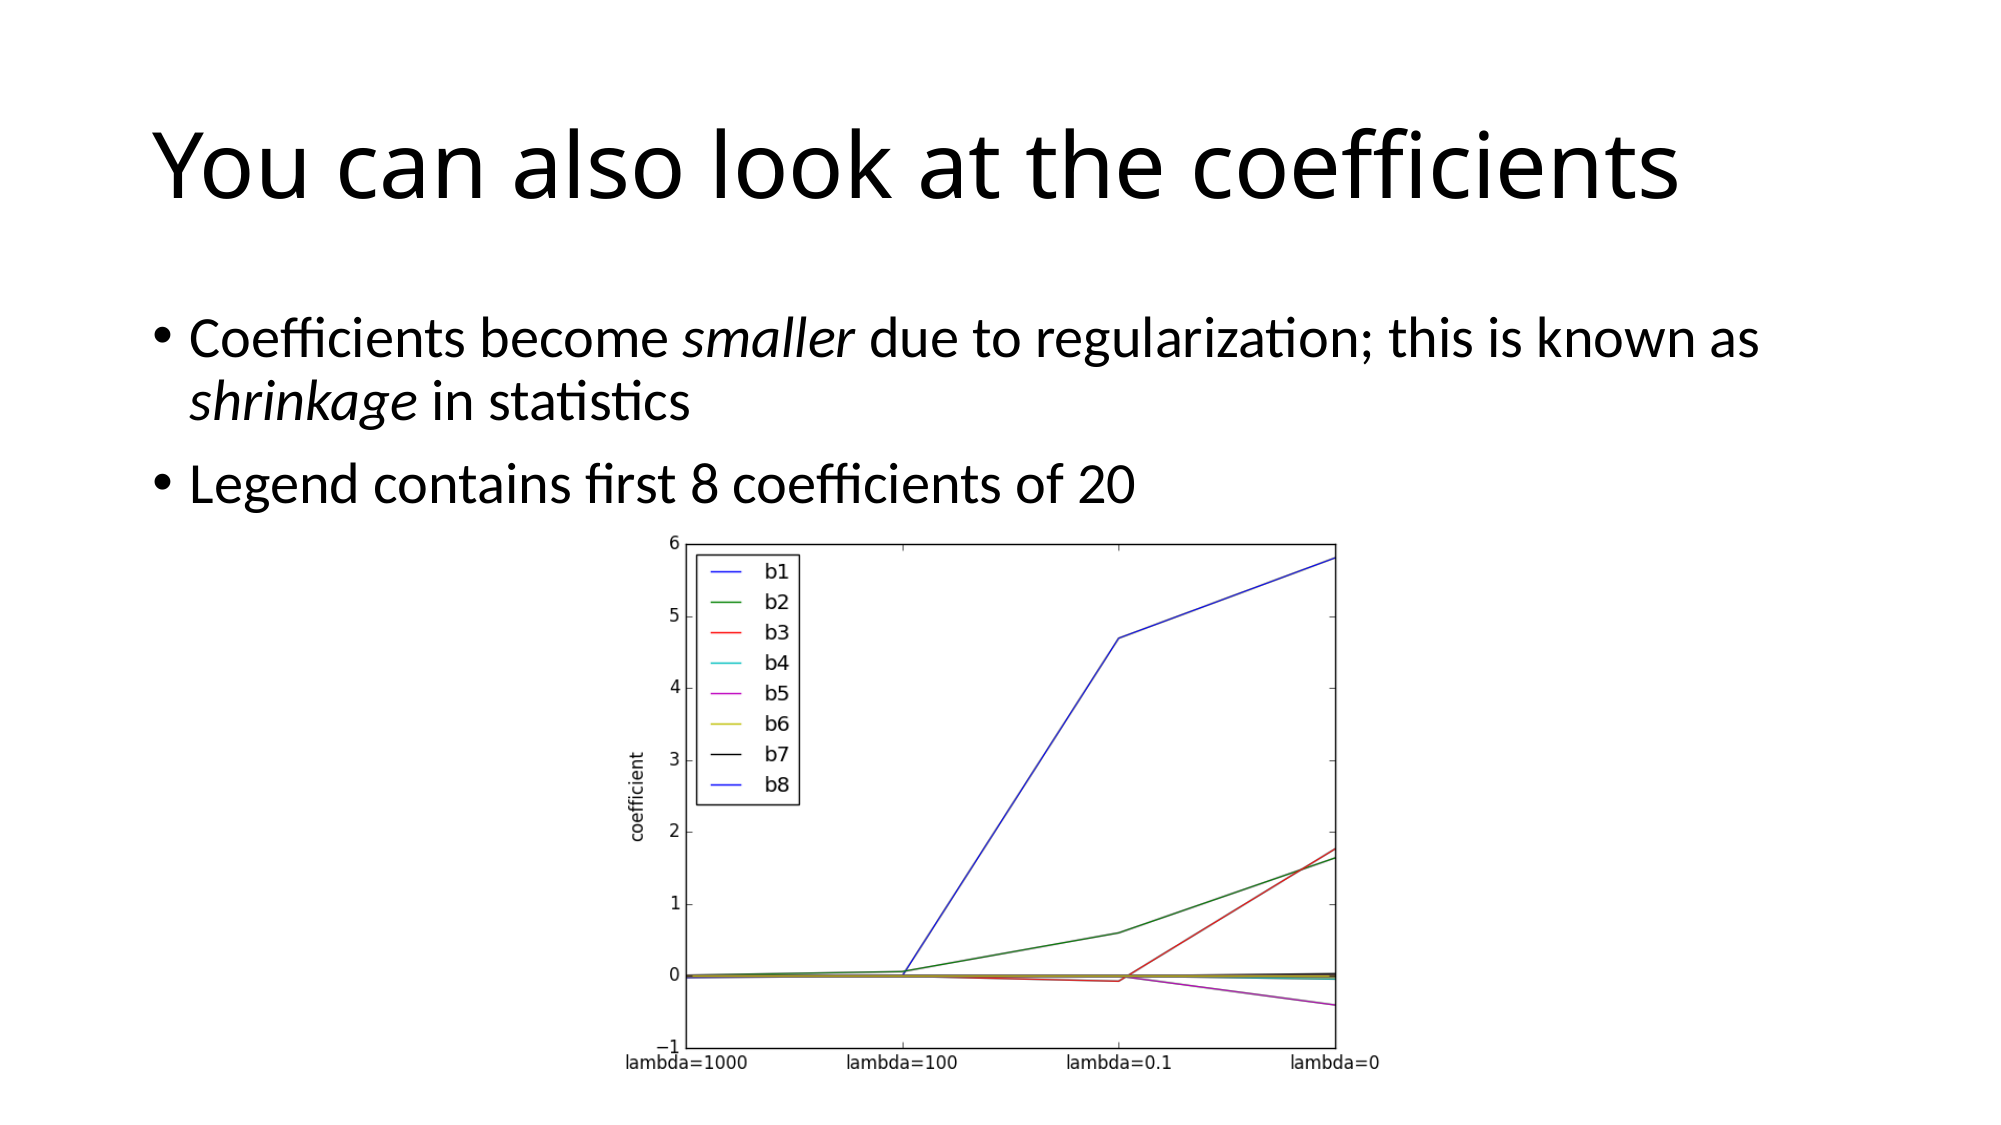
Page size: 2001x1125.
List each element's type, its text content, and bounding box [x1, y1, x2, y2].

picture [581, 481, 1419, 1111]
list Coefficients become smaller due to regularization; this is known as shrinkage in statistics Legend contains first 8 coefficients of 20 [137, 299, 1863, 544]
title You can also look at the coefficients [137, 59, 1863, 278]
